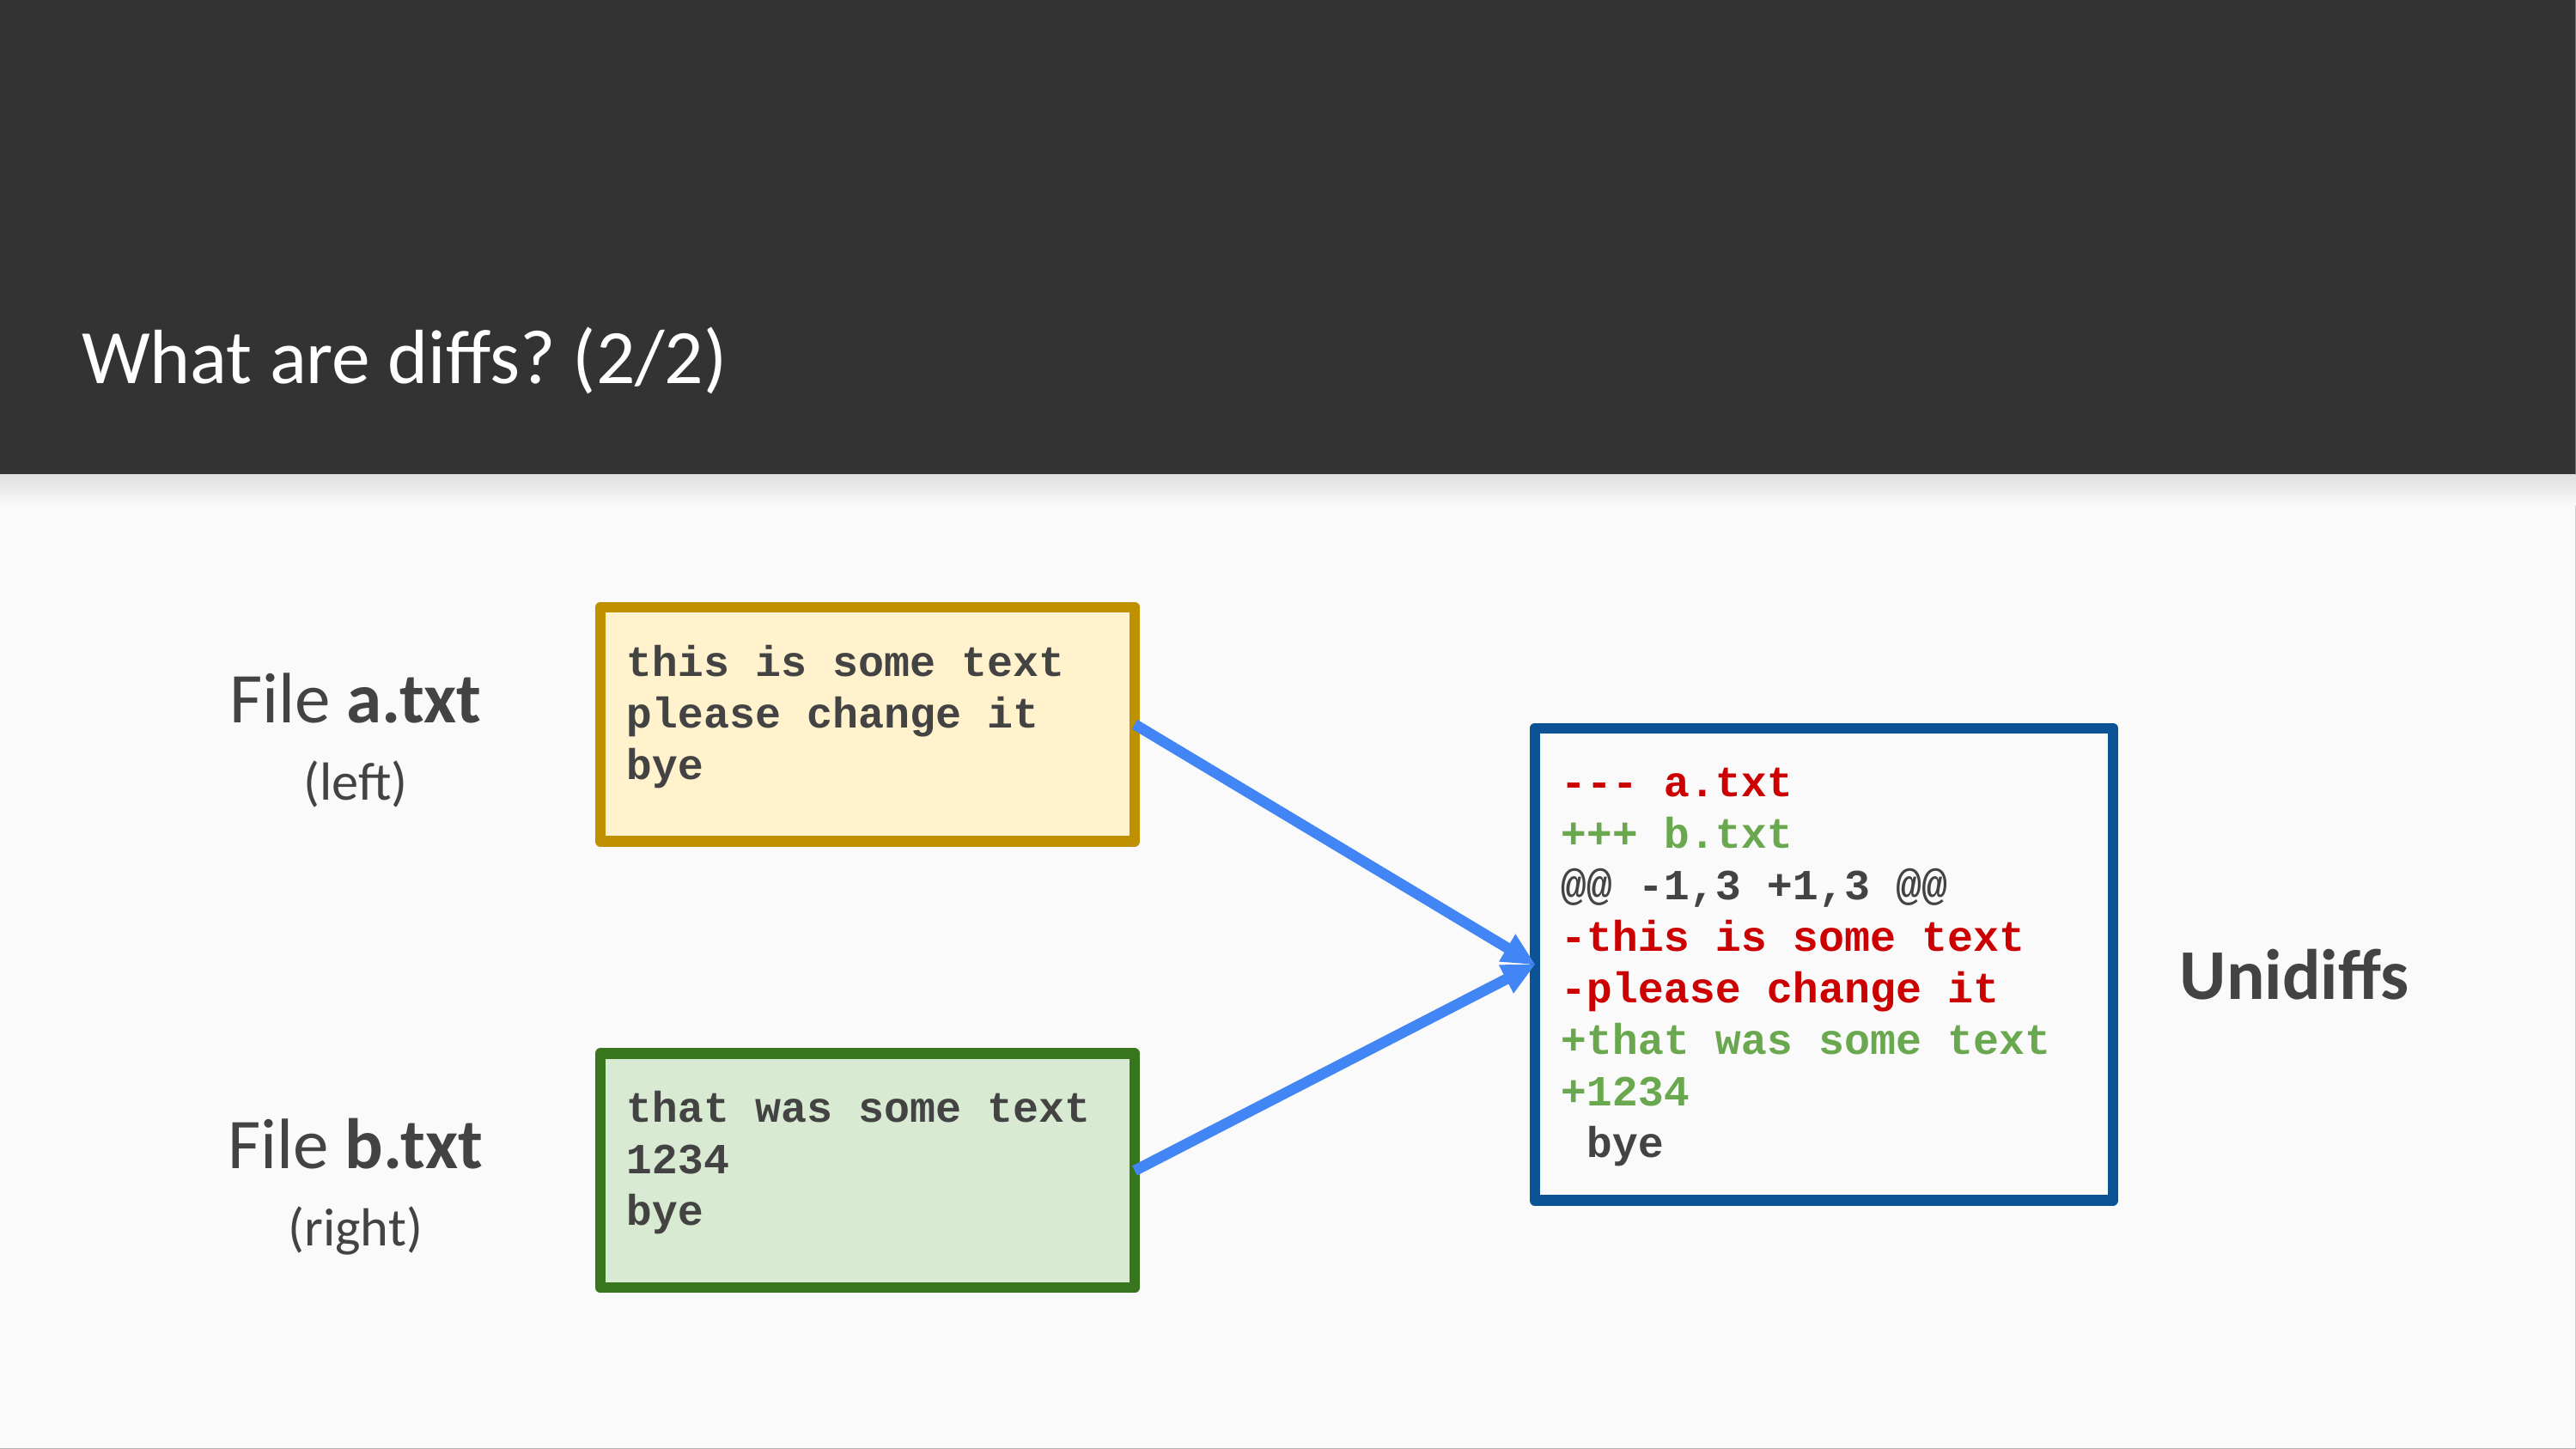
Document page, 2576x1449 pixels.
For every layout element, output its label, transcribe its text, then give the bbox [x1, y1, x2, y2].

text_box Unidiffs [2166, 861, 2469, 1068]
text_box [1134, 724, 1536, 964]
list --- a.txt +++ b.txt @@ -1,3 +1,3 @@ -this is some text -please change it +that was some text +1234 bye [1534, 728, 2113, 1201]
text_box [1134, 964, 1536, 1172]
text_box File a.txt (left) [155, 621, 556, 828]
list this is some text please change it bye [600, 607, 1136, 842]
list that was some text 1234 bye [600, 1053, 1136, 1288]
text_box File b.txt (right) [155, 1067, 556, 1274]
title What are diffs? (2/2) [56, 208, 2372, 424]
